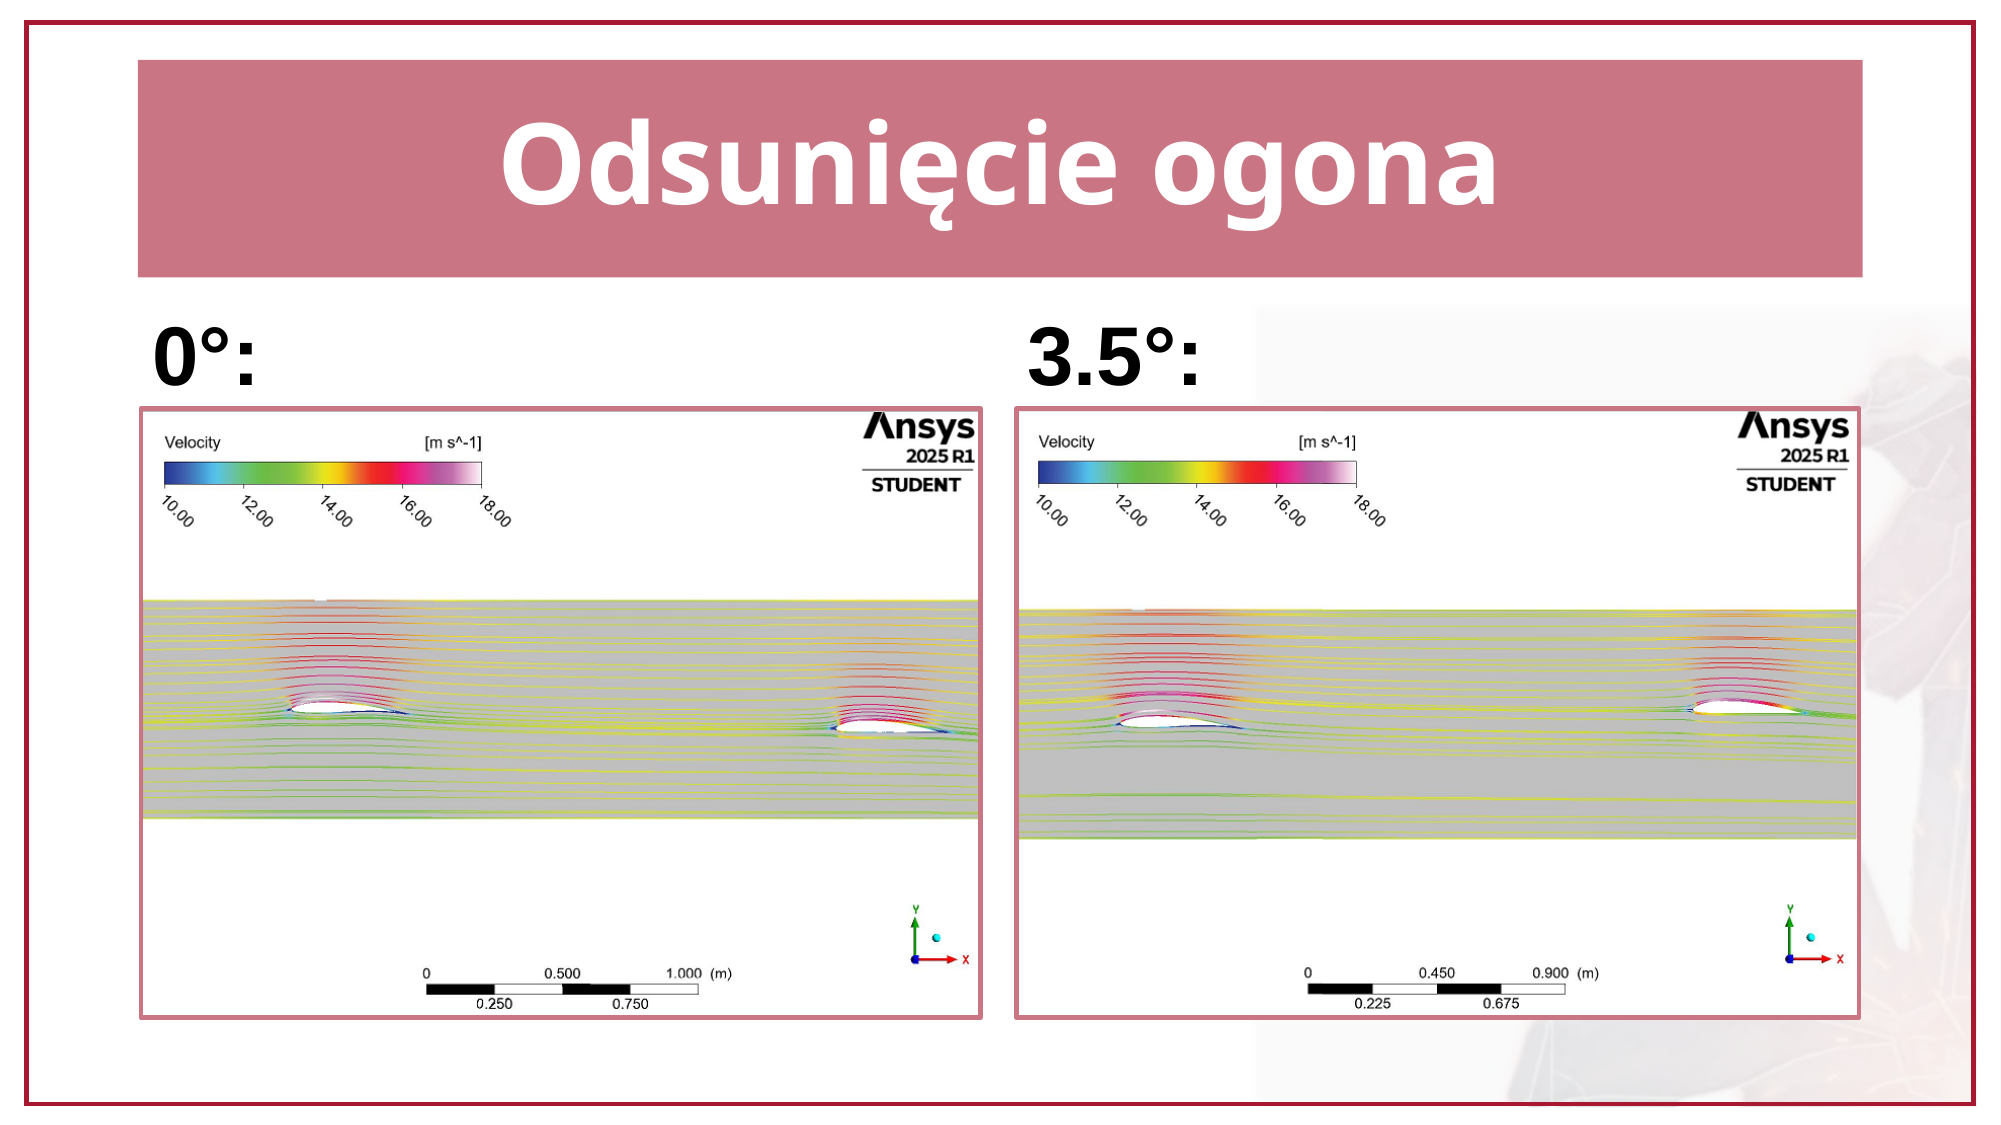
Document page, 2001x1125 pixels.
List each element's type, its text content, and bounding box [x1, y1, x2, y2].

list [142, 410, 979, 1016]
title Odsunięcie ogona [137, 59, 1863, 278]
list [1018, 410, 1858, 1016]
list 0°: [137, 275, 984, 411]
list 3.5°: [1012, 275, 1863, 411]
